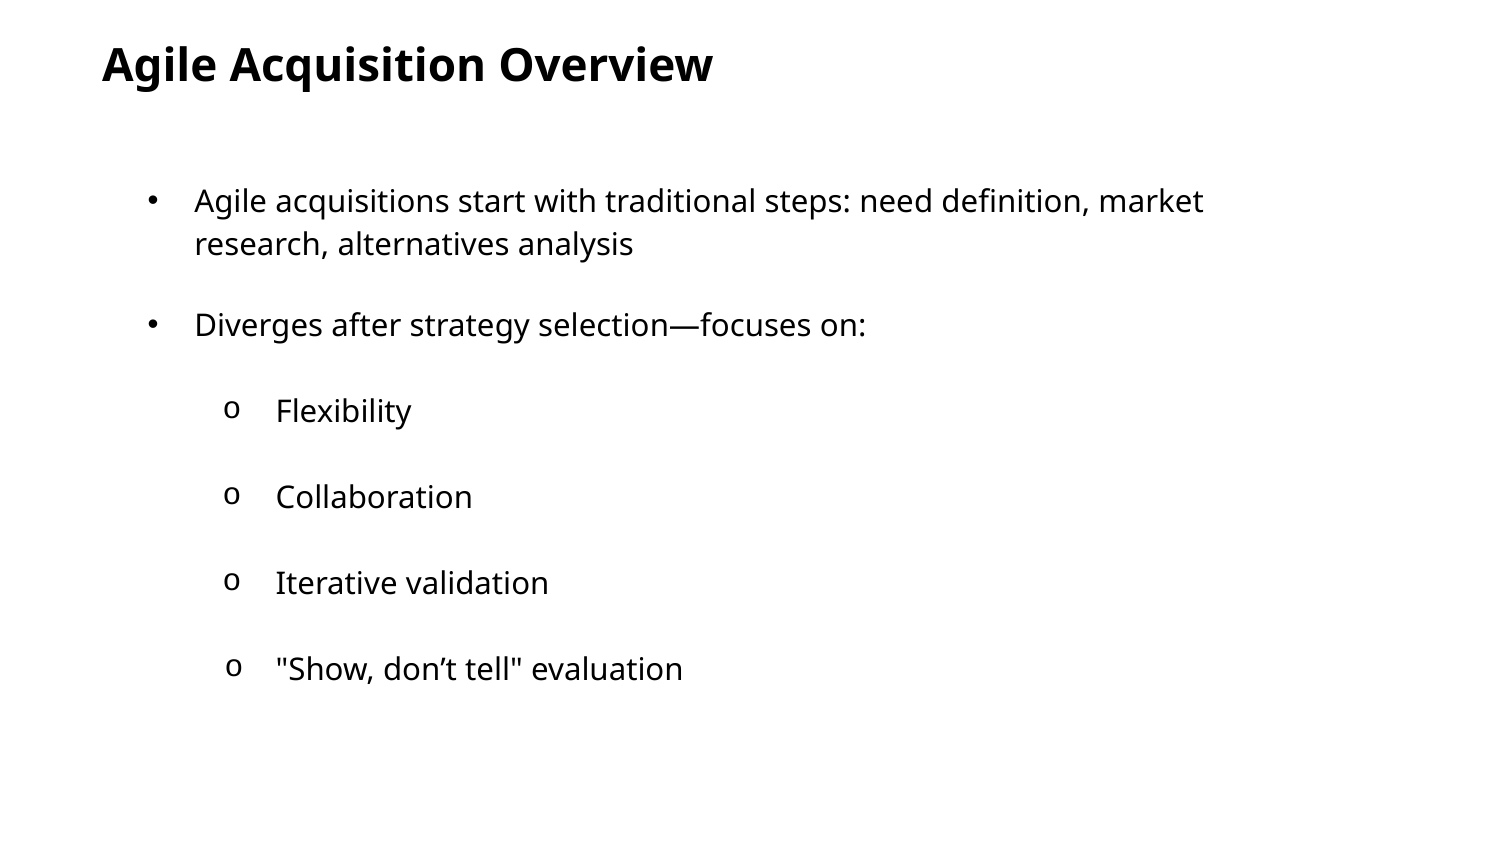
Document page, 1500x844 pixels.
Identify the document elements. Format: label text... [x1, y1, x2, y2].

text_box Agile acquisitions start with traditional steps: need definition, market research, alternatives analysis Diverges after strategy selection—focuses on: Flexibility Collaboration Iterative validation "Show, don’t tell" evaluation [110, 160, 1315, 758]
title Agile Acquisition Overview [87, 11, 1041, 138]
